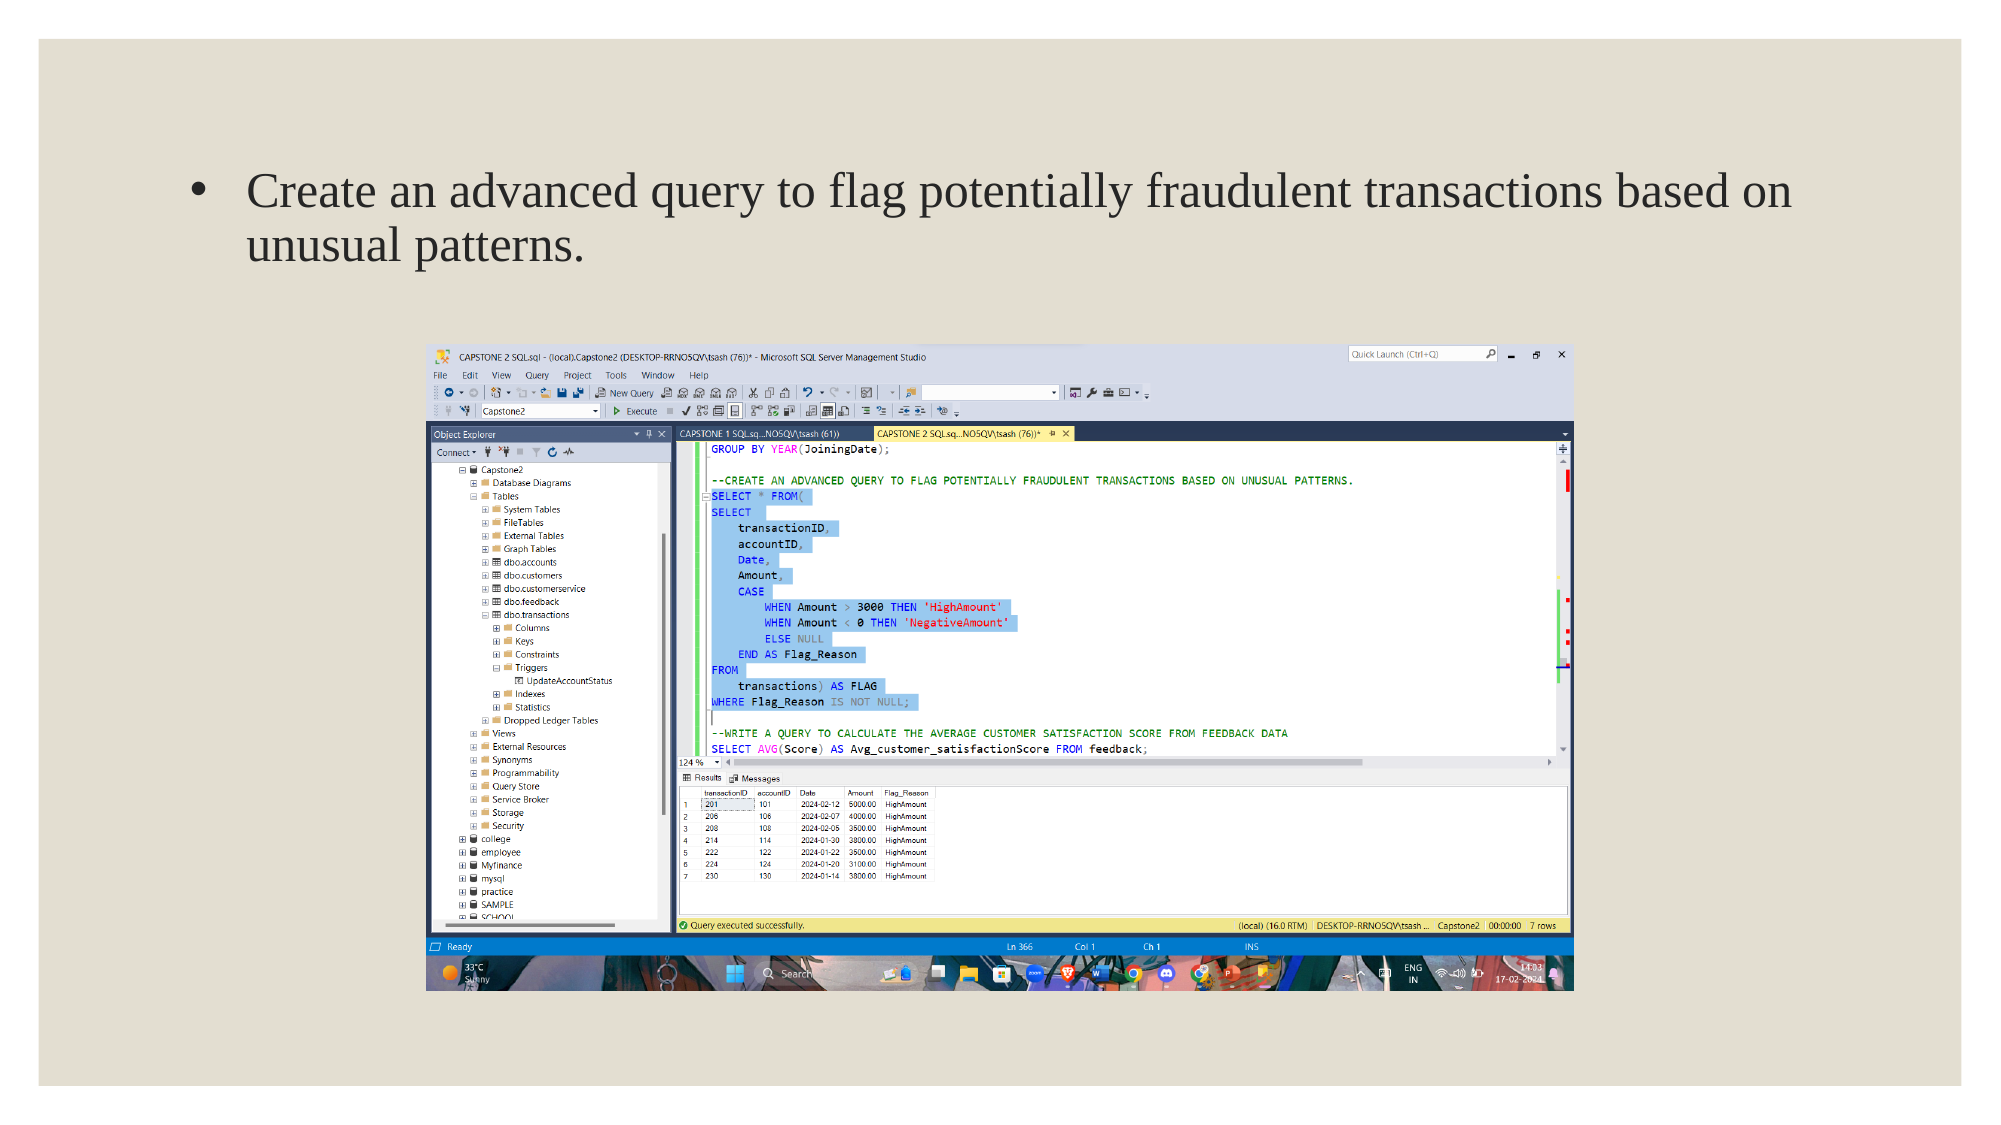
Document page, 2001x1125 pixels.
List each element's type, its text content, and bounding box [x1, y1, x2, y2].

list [426, 345, 1574, 991]
title Create an advanced query to flag potentially fraudulent transactions based on unusual patterns. [174, 105, 1825, 331]
